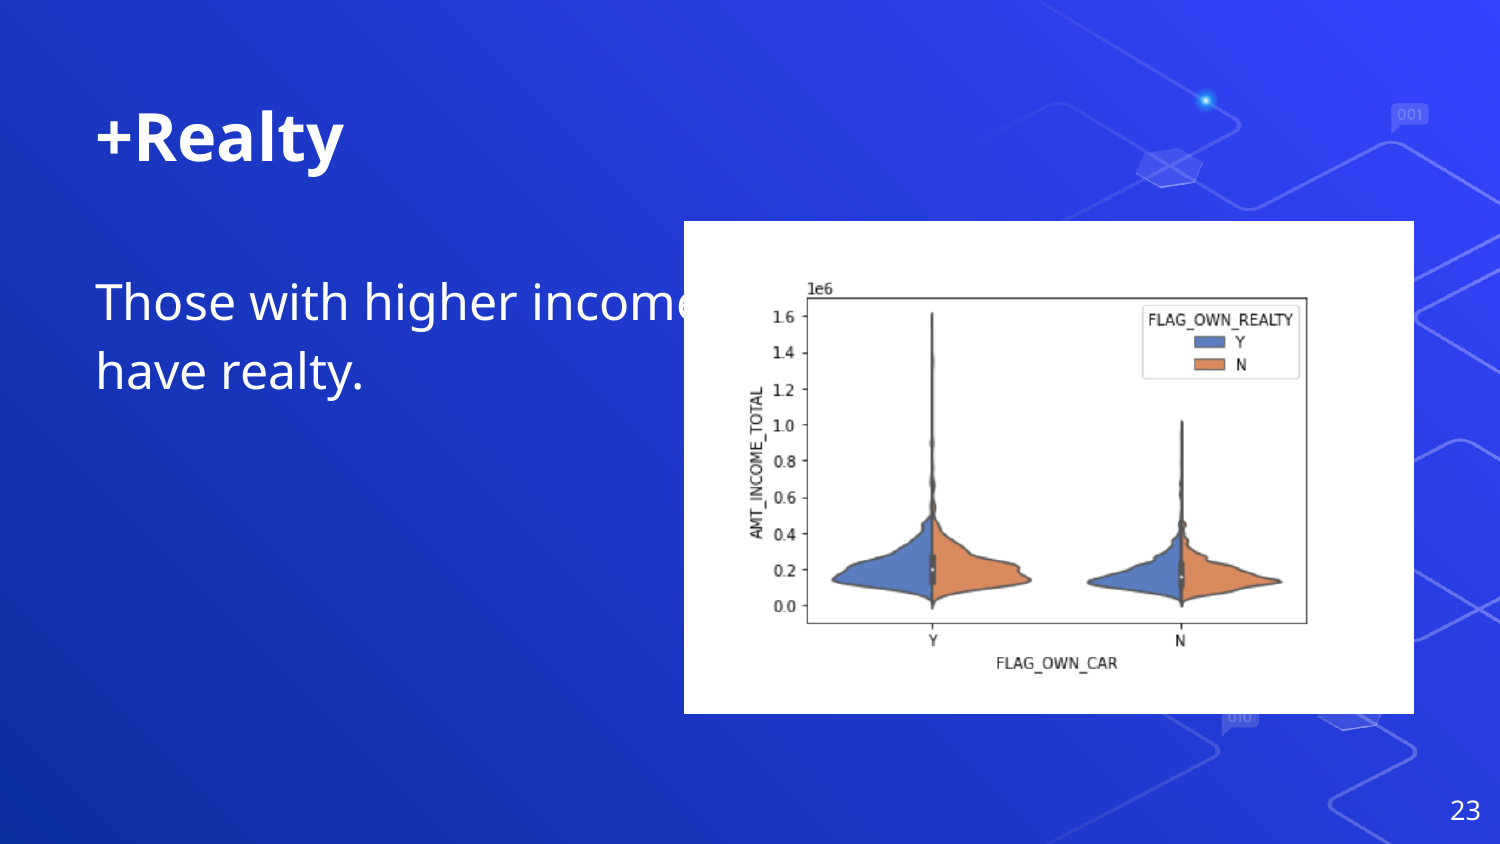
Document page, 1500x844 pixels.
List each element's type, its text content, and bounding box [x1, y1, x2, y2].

title +Realty [95, 33, 1082, 175]
slide_number ‹#› [1391, 779, 1482, 844]
picture [0, 0, 1500, 844]
list Those with higher income have realty. [95, 261, 726, 741]
